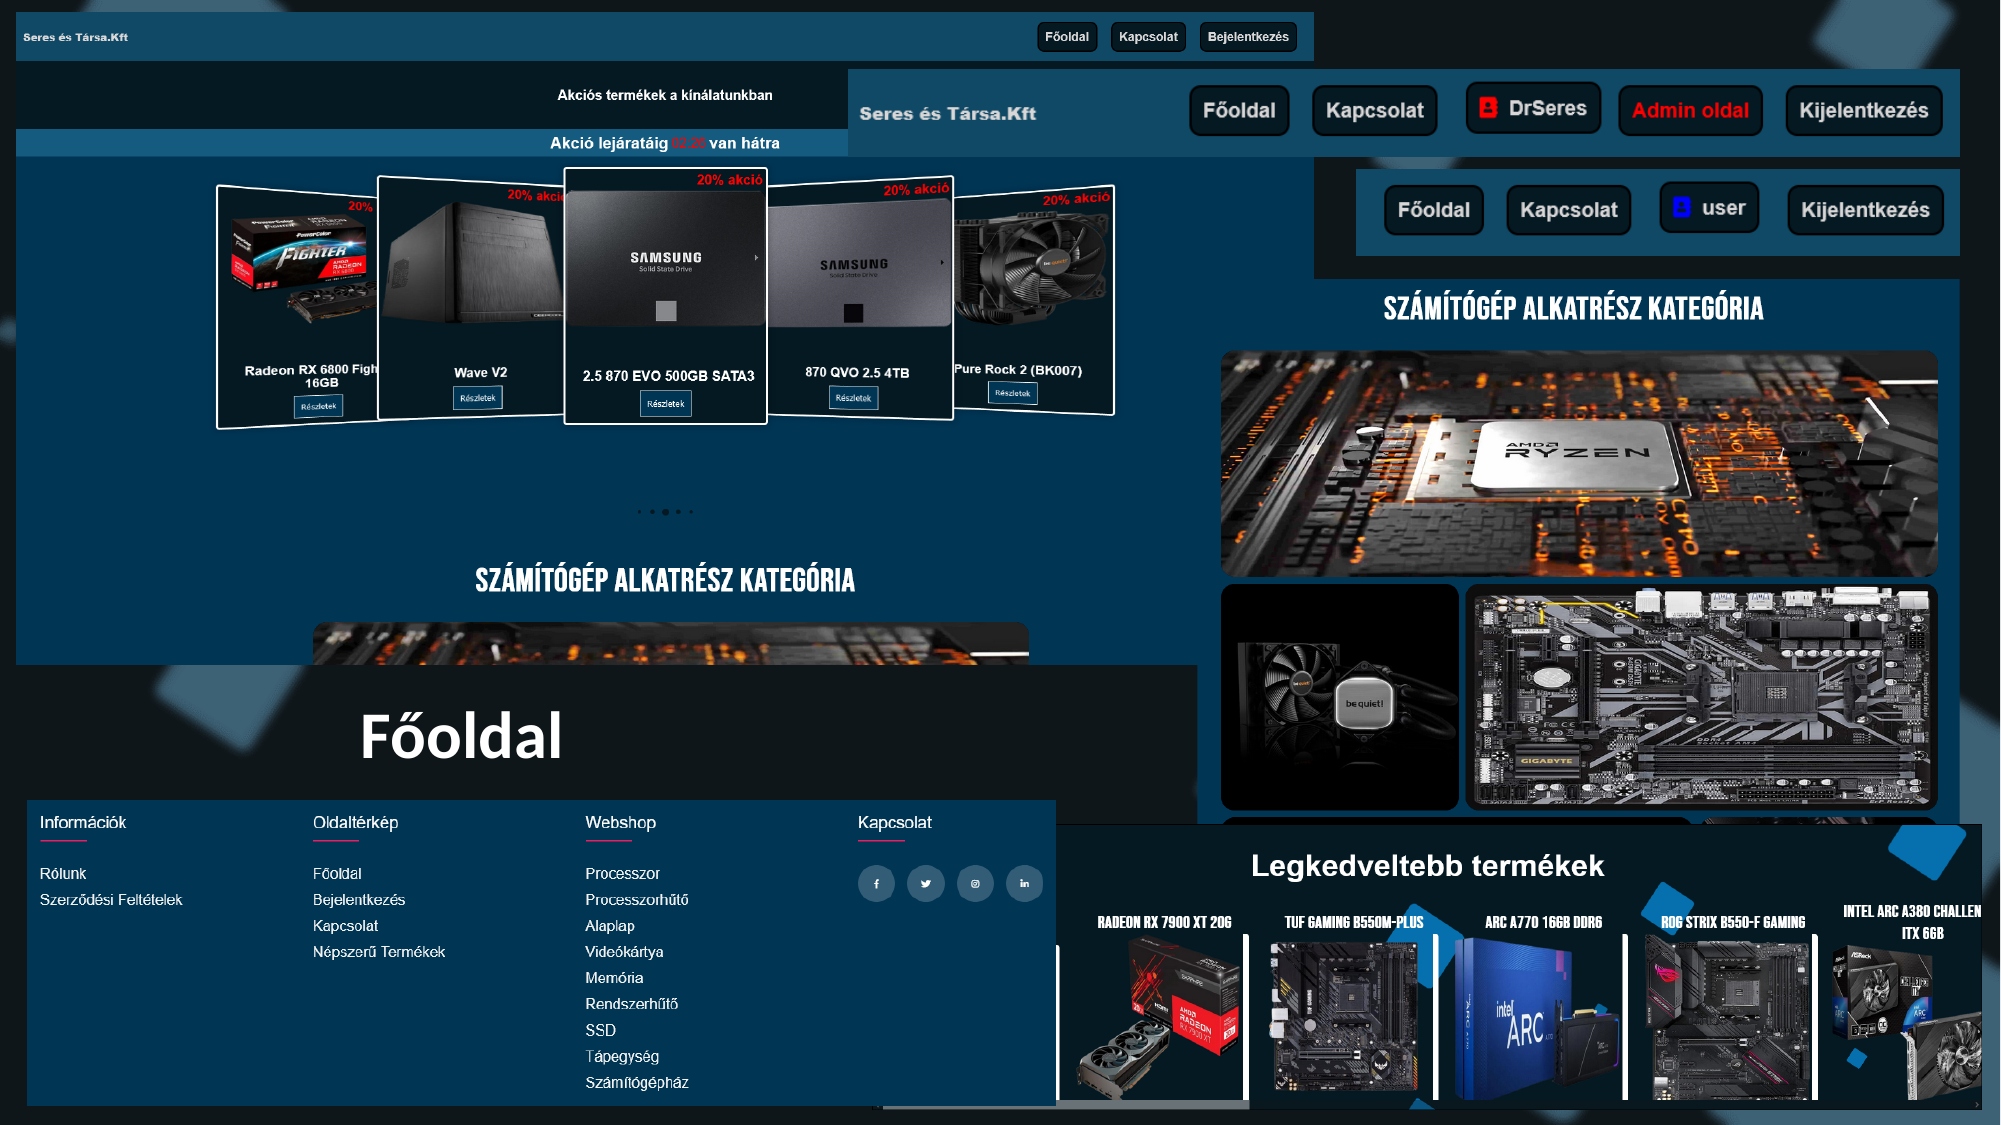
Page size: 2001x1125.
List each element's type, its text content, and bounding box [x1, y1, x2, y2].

text_box Főoldal [147, 684, 778, 779]
picture [0, 0, 2001, 1125]
